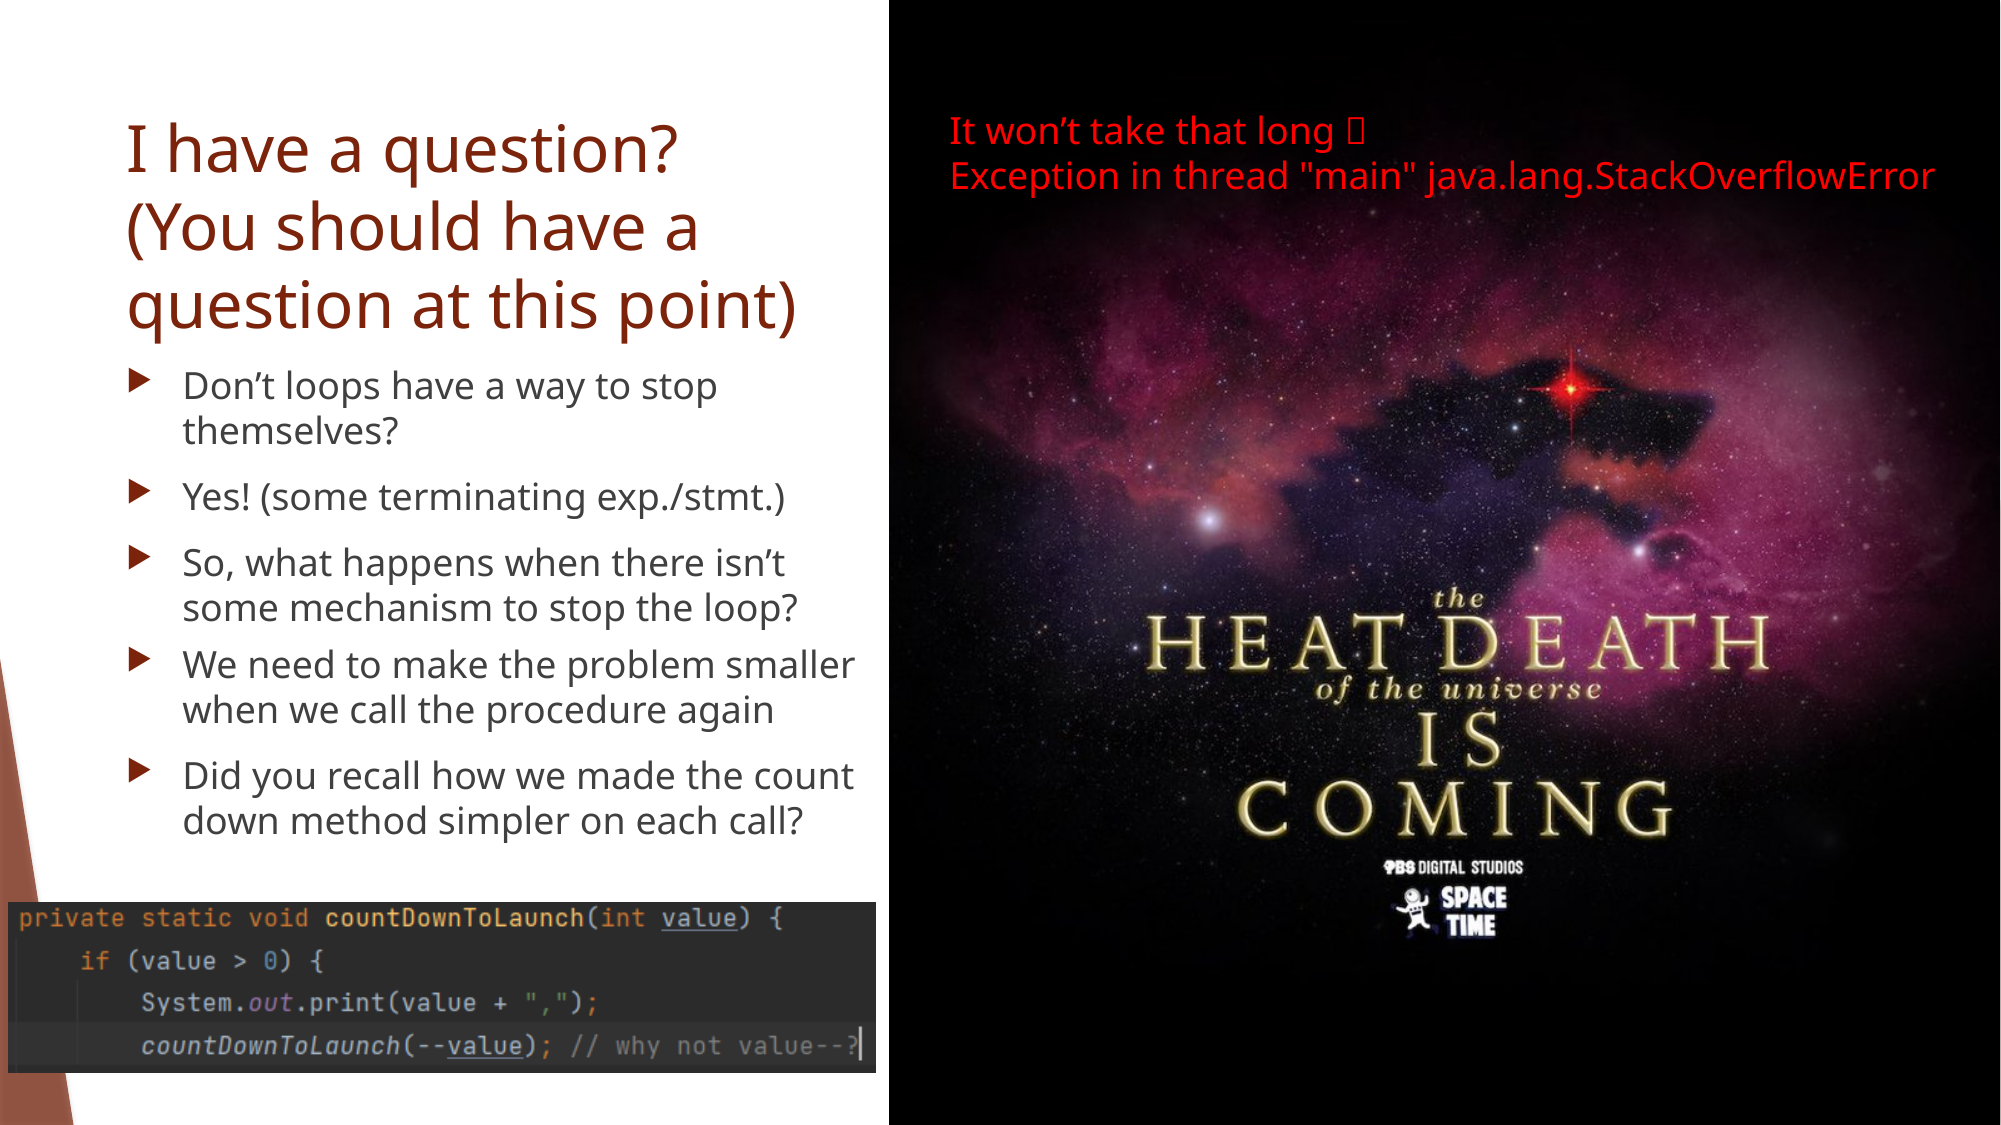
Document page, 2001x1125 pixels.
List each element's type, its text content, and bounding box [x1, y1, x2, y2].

title I have a question? (You should have a question at this point) [111, 99, 842, 354]
picture [889, 0, 2000, 1125]
list Don’t loops have a way to stop themselves? Yes! (some terminating exp./stmt.) So, what happens when there isn’t some mechanism to stop the loop? [111, 354, 862, 633]
text_box We need to make the problem smaller when we call the procedure again Did you recall how we made the count down method simpler on each call? [111, 633, 884, 856]
picture [8, 902, 876, 1074]
